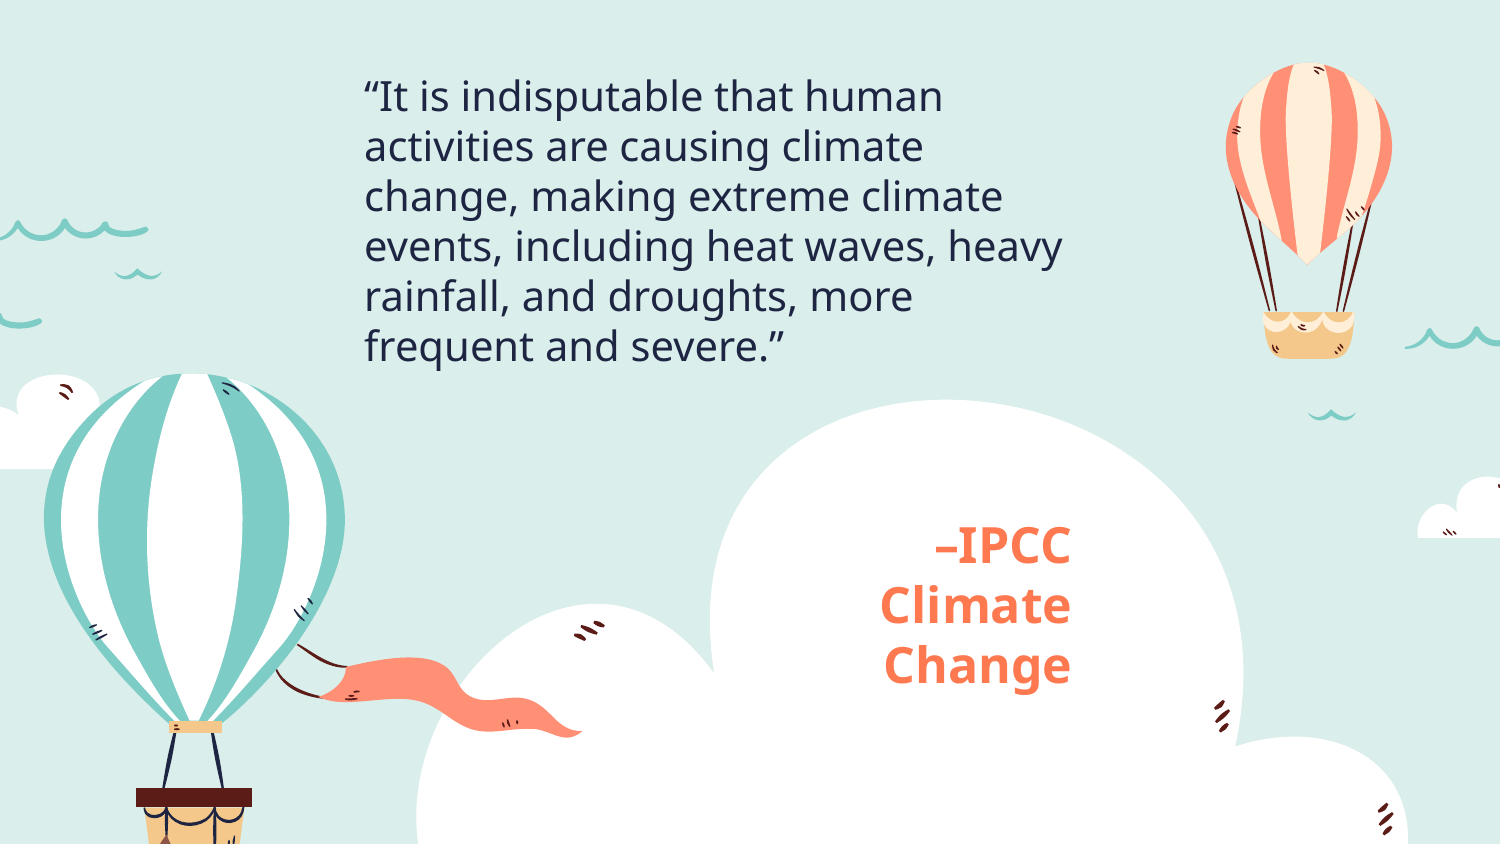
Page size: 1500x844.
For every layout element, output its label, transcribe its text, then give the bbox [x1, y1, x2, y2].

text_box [1213, 699, 1394, 836]
subtitle “It is indisputable that human activities are causing climate change, making extreme climate events, including heat waves, heavy rainfall, and droughts, more frequent and severe.” [349, 42, 1095, 385]
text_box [581, 613, 598, 647]
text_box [1220, 62, 1394, 360]
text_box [0, 373, 583, 844]
title –IPCC Climate Change [759, 498, 1088, 594]
